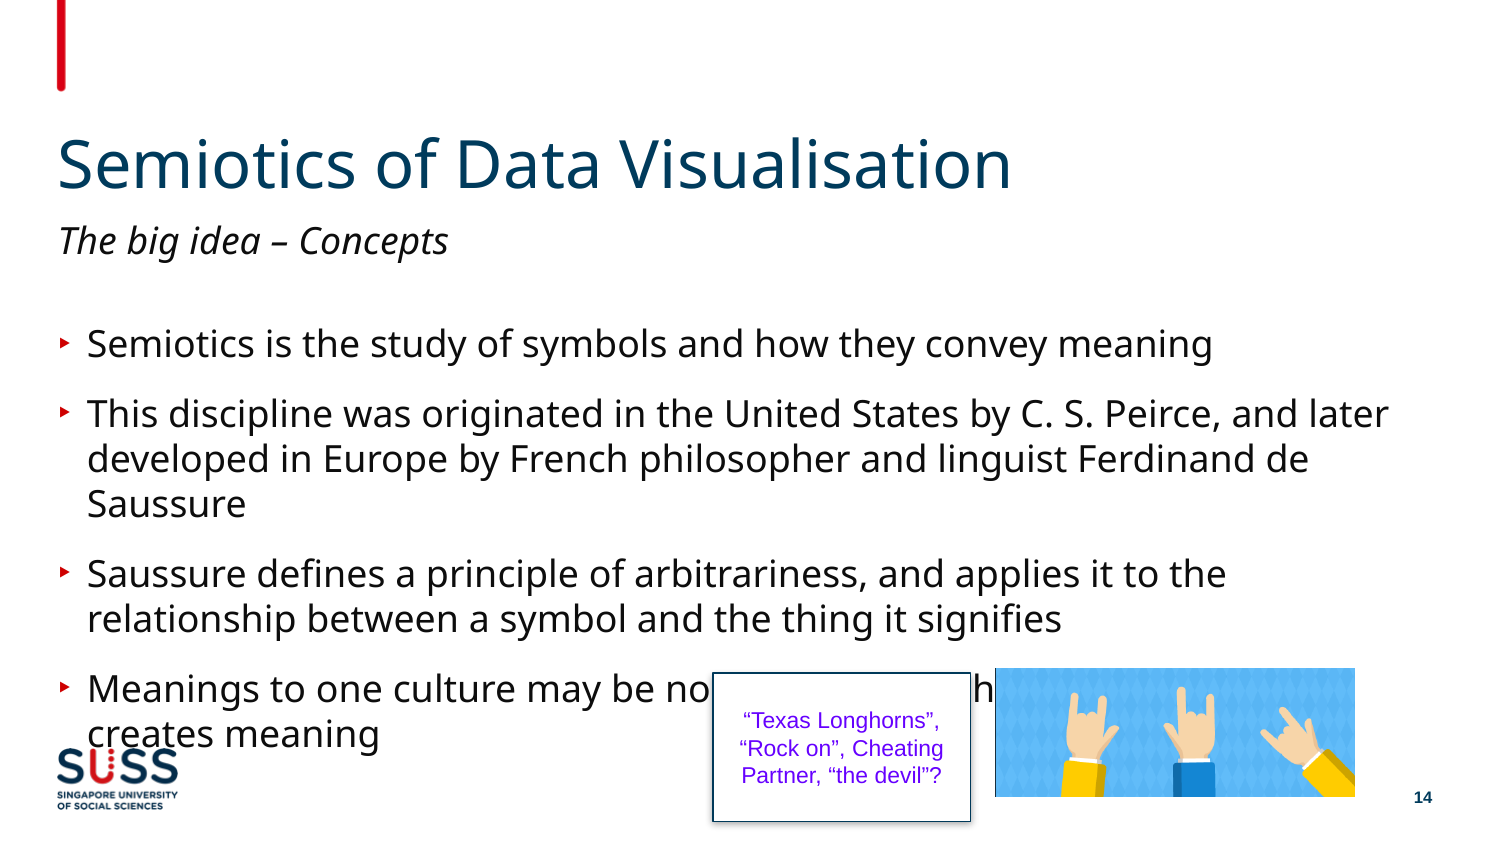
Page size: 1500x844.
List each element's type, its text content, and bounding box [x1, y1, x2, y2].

text_box “Texas Longhorns”, “Rock on”, Cheating Partner, “the devil”? [712, 672, 971, 822]
title Semiotics of Data Visualisation [42, 74, 1448, 209]
list Semiotics is the study of symbols and how they convey meaning This discipline was originated in the United States by C. S. Peirce, and later developed in Europe by French philosopher and linguist Ferdinand de Saussure Saussure defines a principle of arbitrariness, and applies it to the relationship between a symbol and the thing it signifies Meanings to one culture may be nonsense to another, because society creates meaning [42, 312, 1448, 719]
picture [995, 667, 1355, 797]
list The big idea – Concepts [42, 209, 1448, 278]
picture [57, 748, 178, 810]
picture [56, 0, 70, 74]
